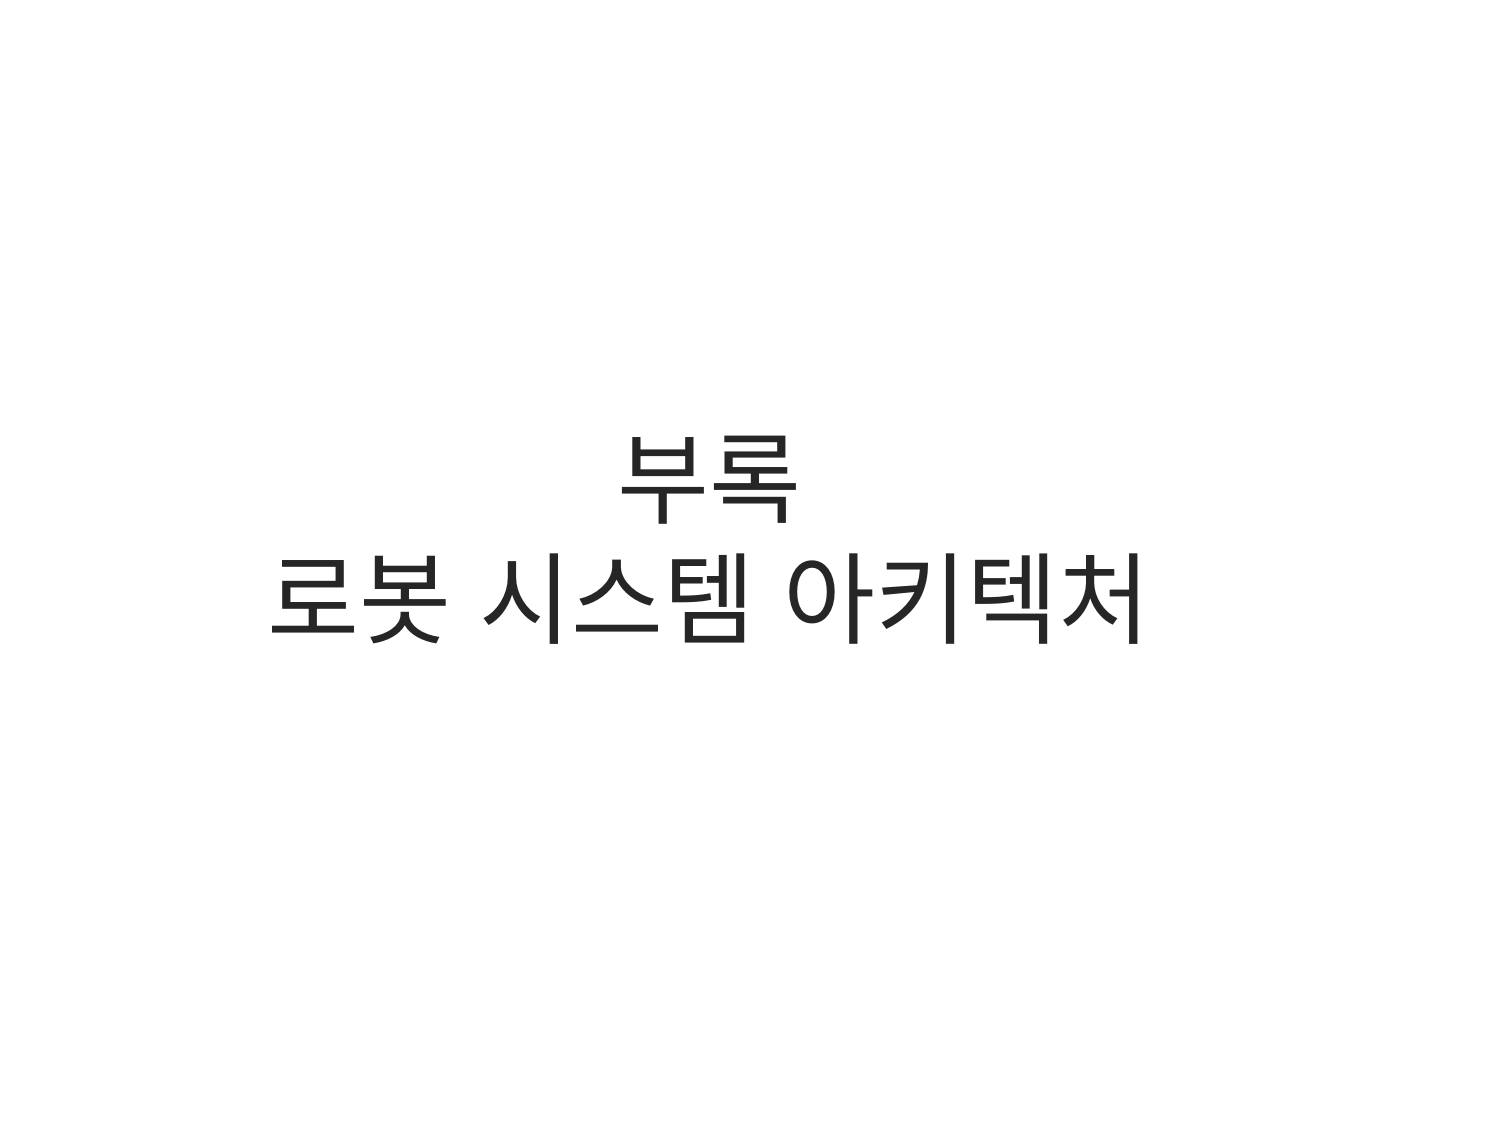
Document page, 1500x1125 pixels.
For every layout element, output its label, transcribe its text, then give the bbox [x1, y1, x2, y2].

text_box 부록 로봇 시스템 아키텍처 [0, 408, 1447, 823]
